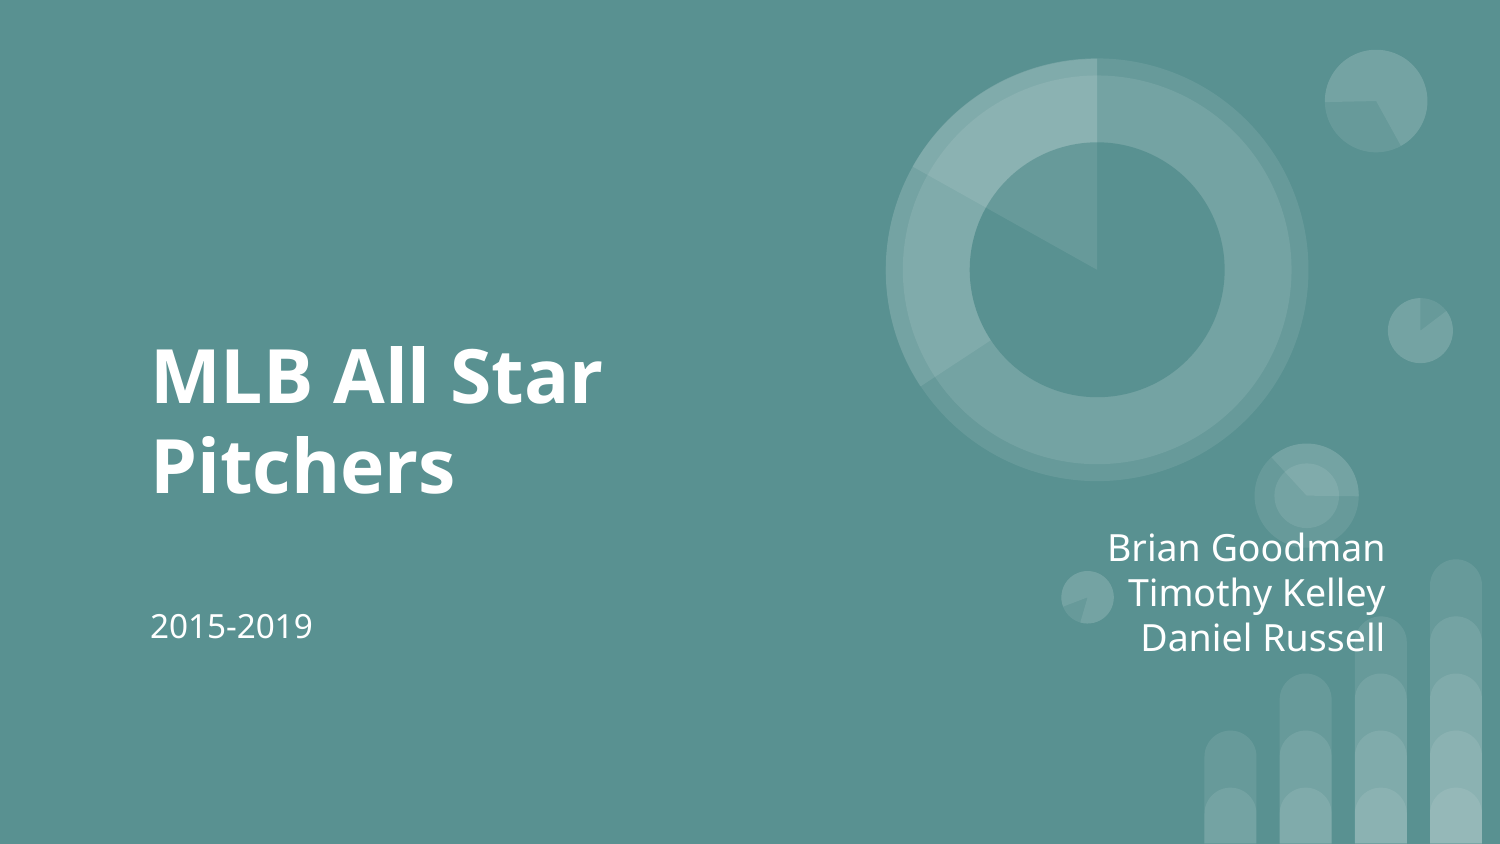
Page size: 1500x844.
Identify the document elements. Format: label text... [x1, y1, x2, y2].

subtitle 2015-2019 [135, 589, 834, 704]
title MLB All Star Pitchers [135, 264, 834, 572]
text_box Brian Goodman Timothy Kelley Daniel Russell [898, 509, 1401, 675]
